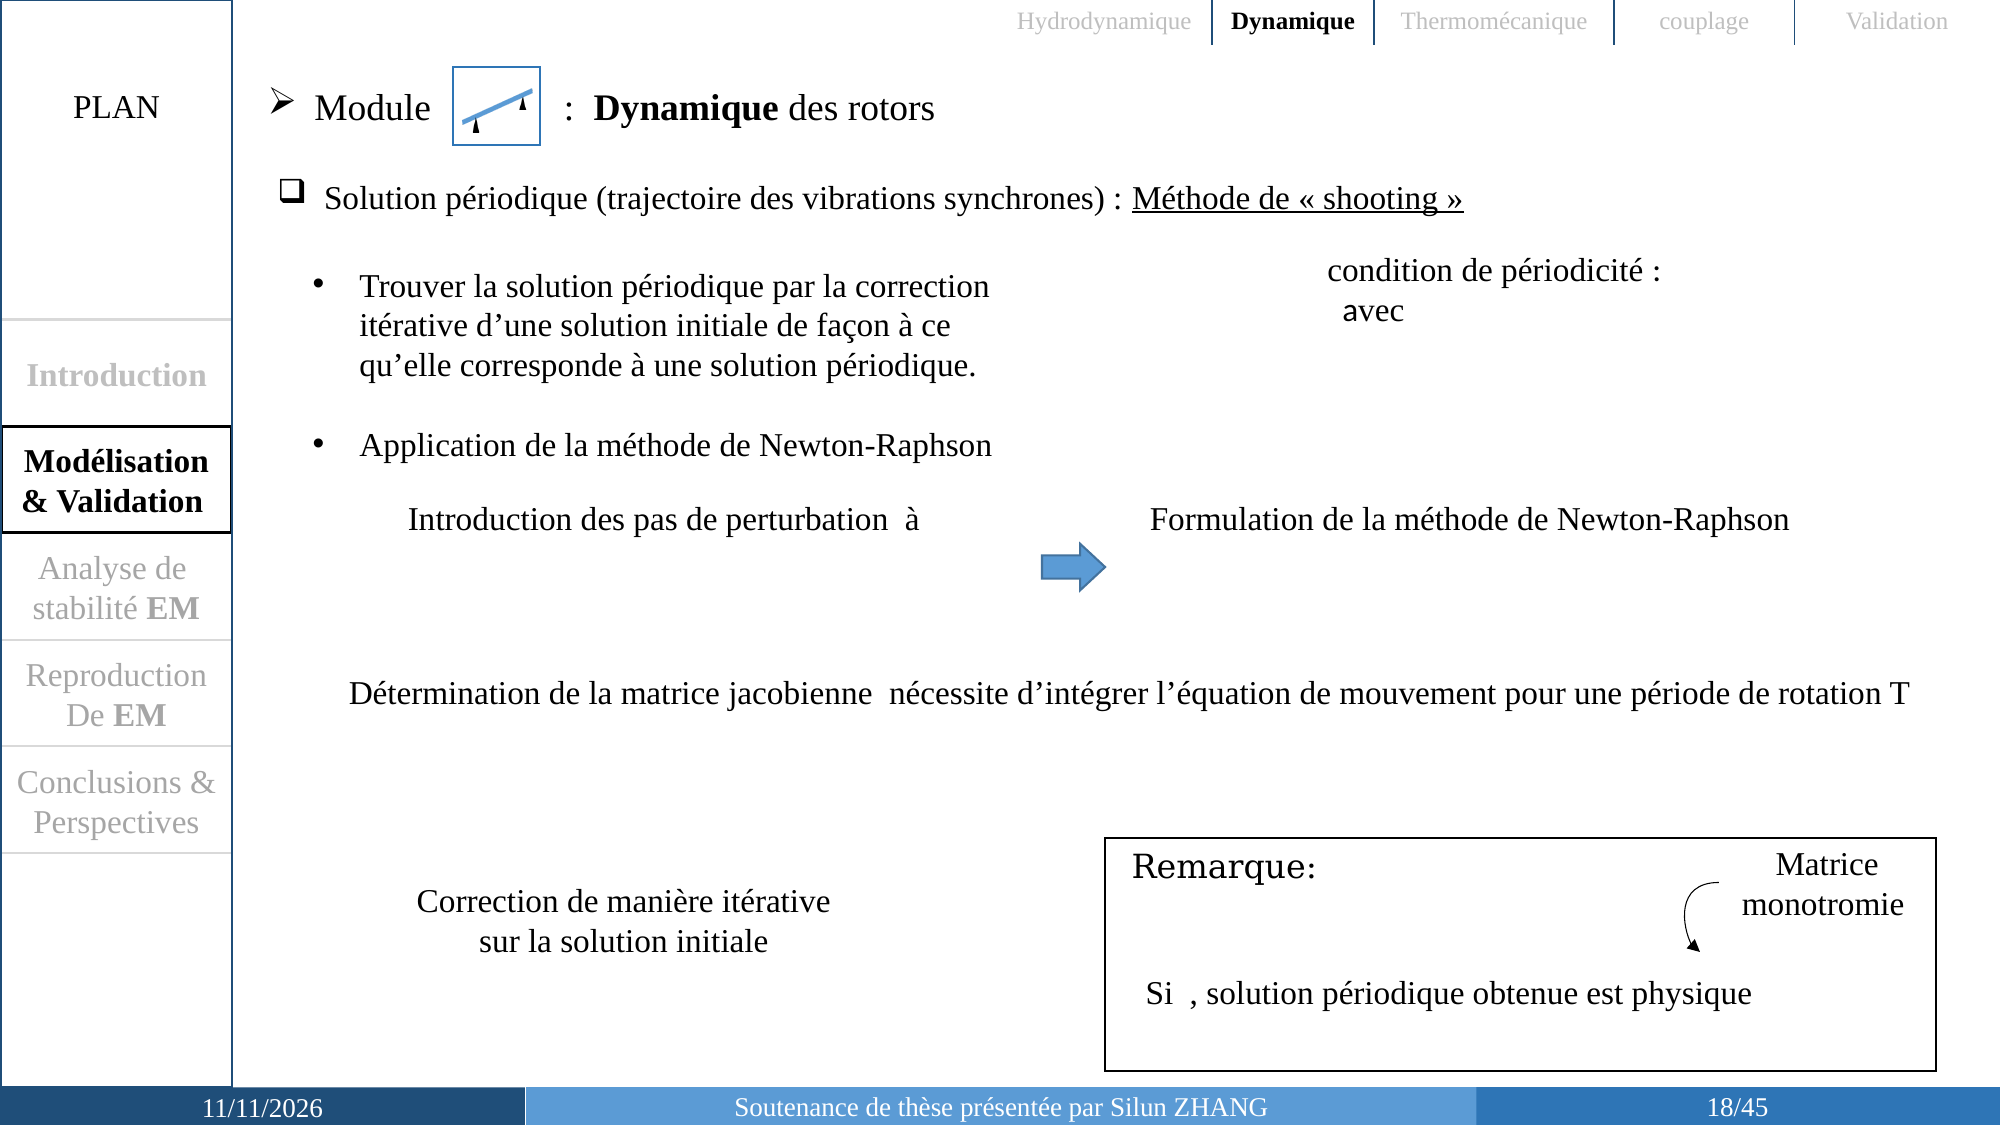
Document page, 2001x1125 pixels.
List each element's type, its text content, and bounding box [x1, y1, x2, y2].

text_box [1040, 541, 1107, 593]
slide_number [0, 1087, 525, 1125]
text_box Module : Dynamique des rotors [252, 75, 452, 136]
text_box Trouver la solution périodique par la correction itérative d’une solution initiale de façon à ce qu’elle corresponde à une solution périodique. [297, 256, 1035, 391]
table_header Hydrodynamique [996, 0, 1211, 45]
text_box [0, 0, 233, 1087]
table_header Validation [1795, 0, 2000, 45]
table_header Dynamique [1213, 0, 1373, 45]
text_box Module : Dynamique des rotors [541, 75, 959, 136]
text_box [452, 66, 540, 146]
table_header Thermomécanique [1375, 0, 1613, 45]
table_header couplage [1615, 0, 1794, 45]
text_box Application de la méthode de Newton-Raphson [297, 415, 1106, 471]
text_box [1105, 835, 1936, 1072]
slide_number 18/45 [1477, 1087, 2000, 1125]
footer Soutenance de thèse présentée par Silun ZHANG [526, 1087, 1477, 1125]
text_box Solution périodique (trajectoire des vibrations synchrones) : Méthode de « shooting » [262, 168, 1521, 224]
